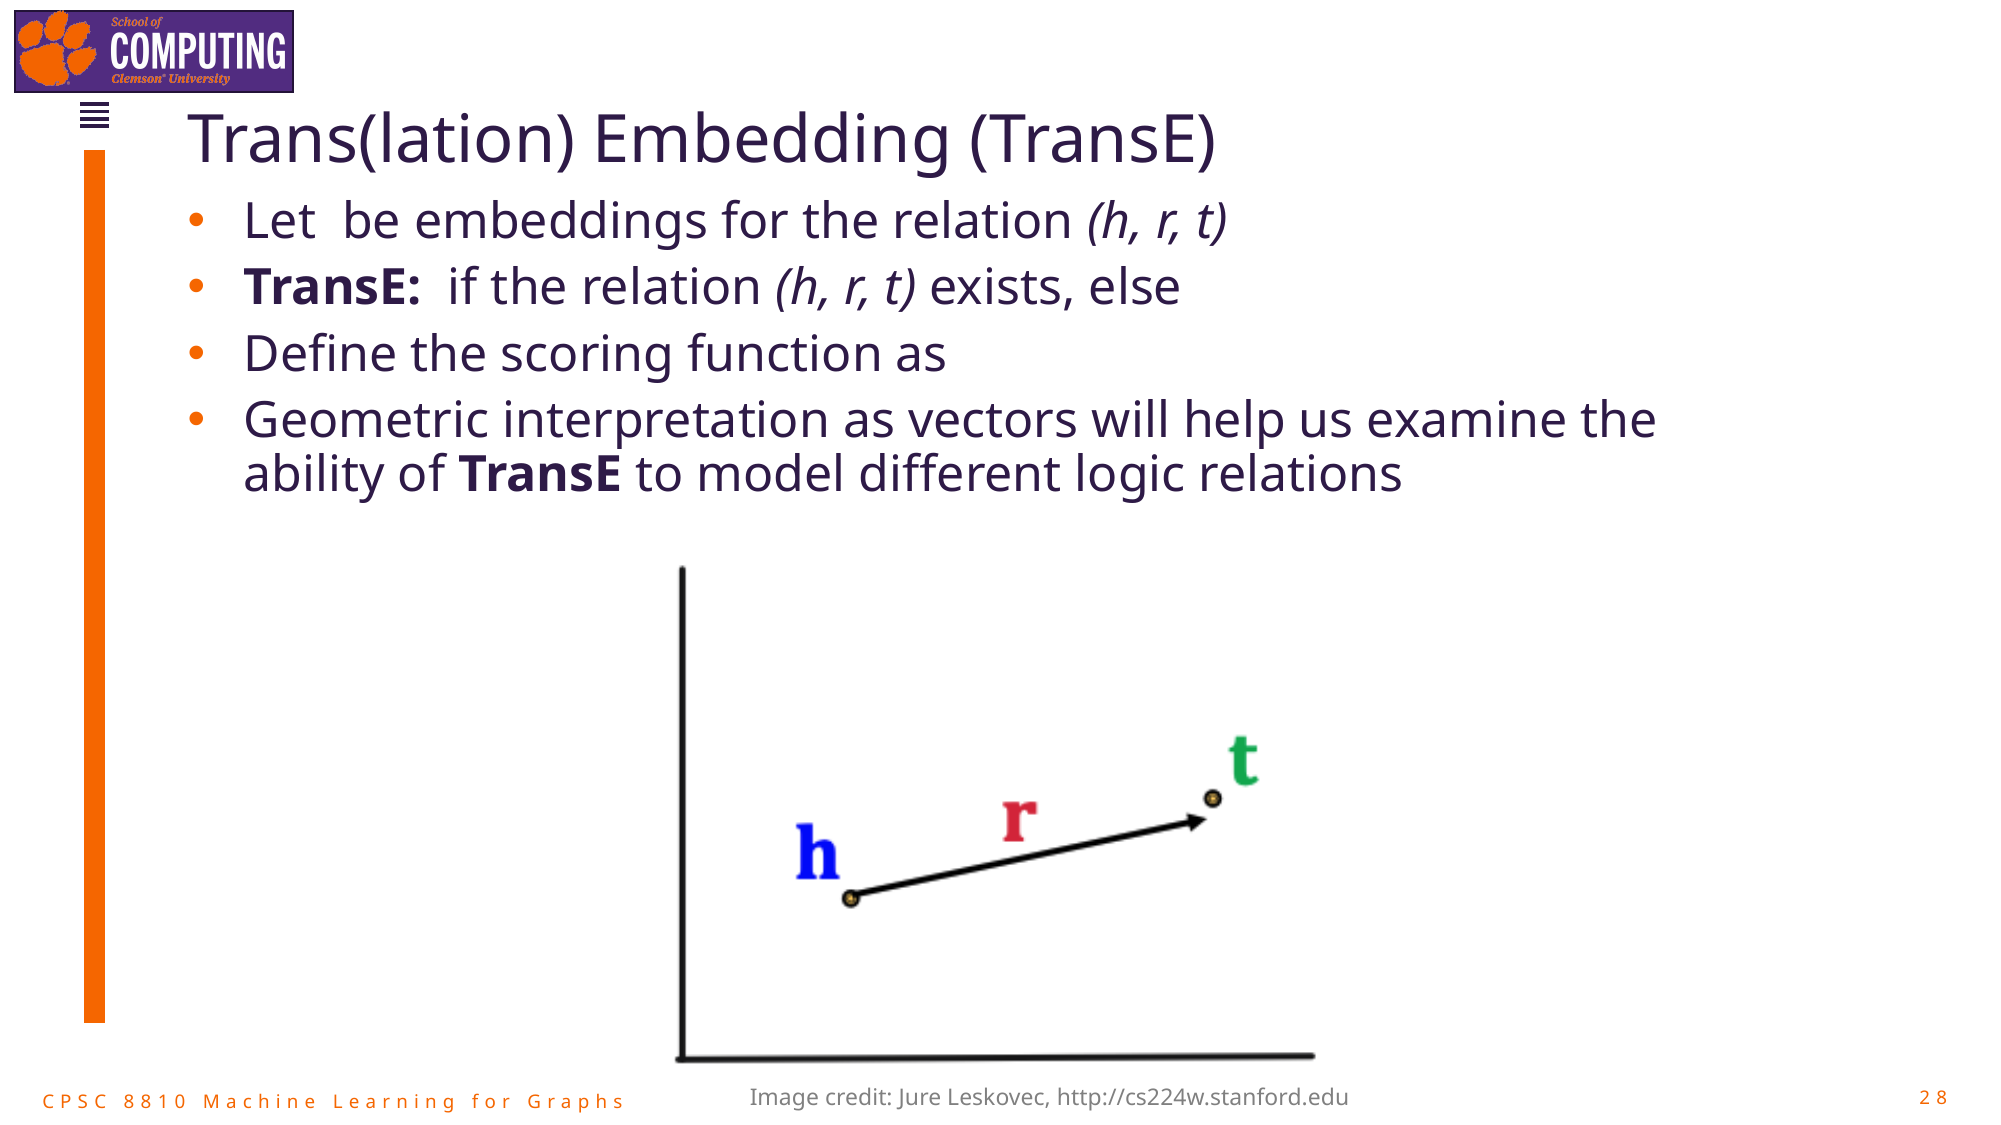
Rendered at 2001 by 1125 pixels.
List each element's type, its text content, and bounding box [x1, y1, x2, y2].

title Trans(lation) Embedding (TransE) [187, 104, 1913, 178]
picture [657, 541, 1343, 1074]
text_box Image credit: Jure Leskovec, http://cs224w.stanford.edu [734, 1075, 1365, 1118]
picture [18, 10, 285, 86]
